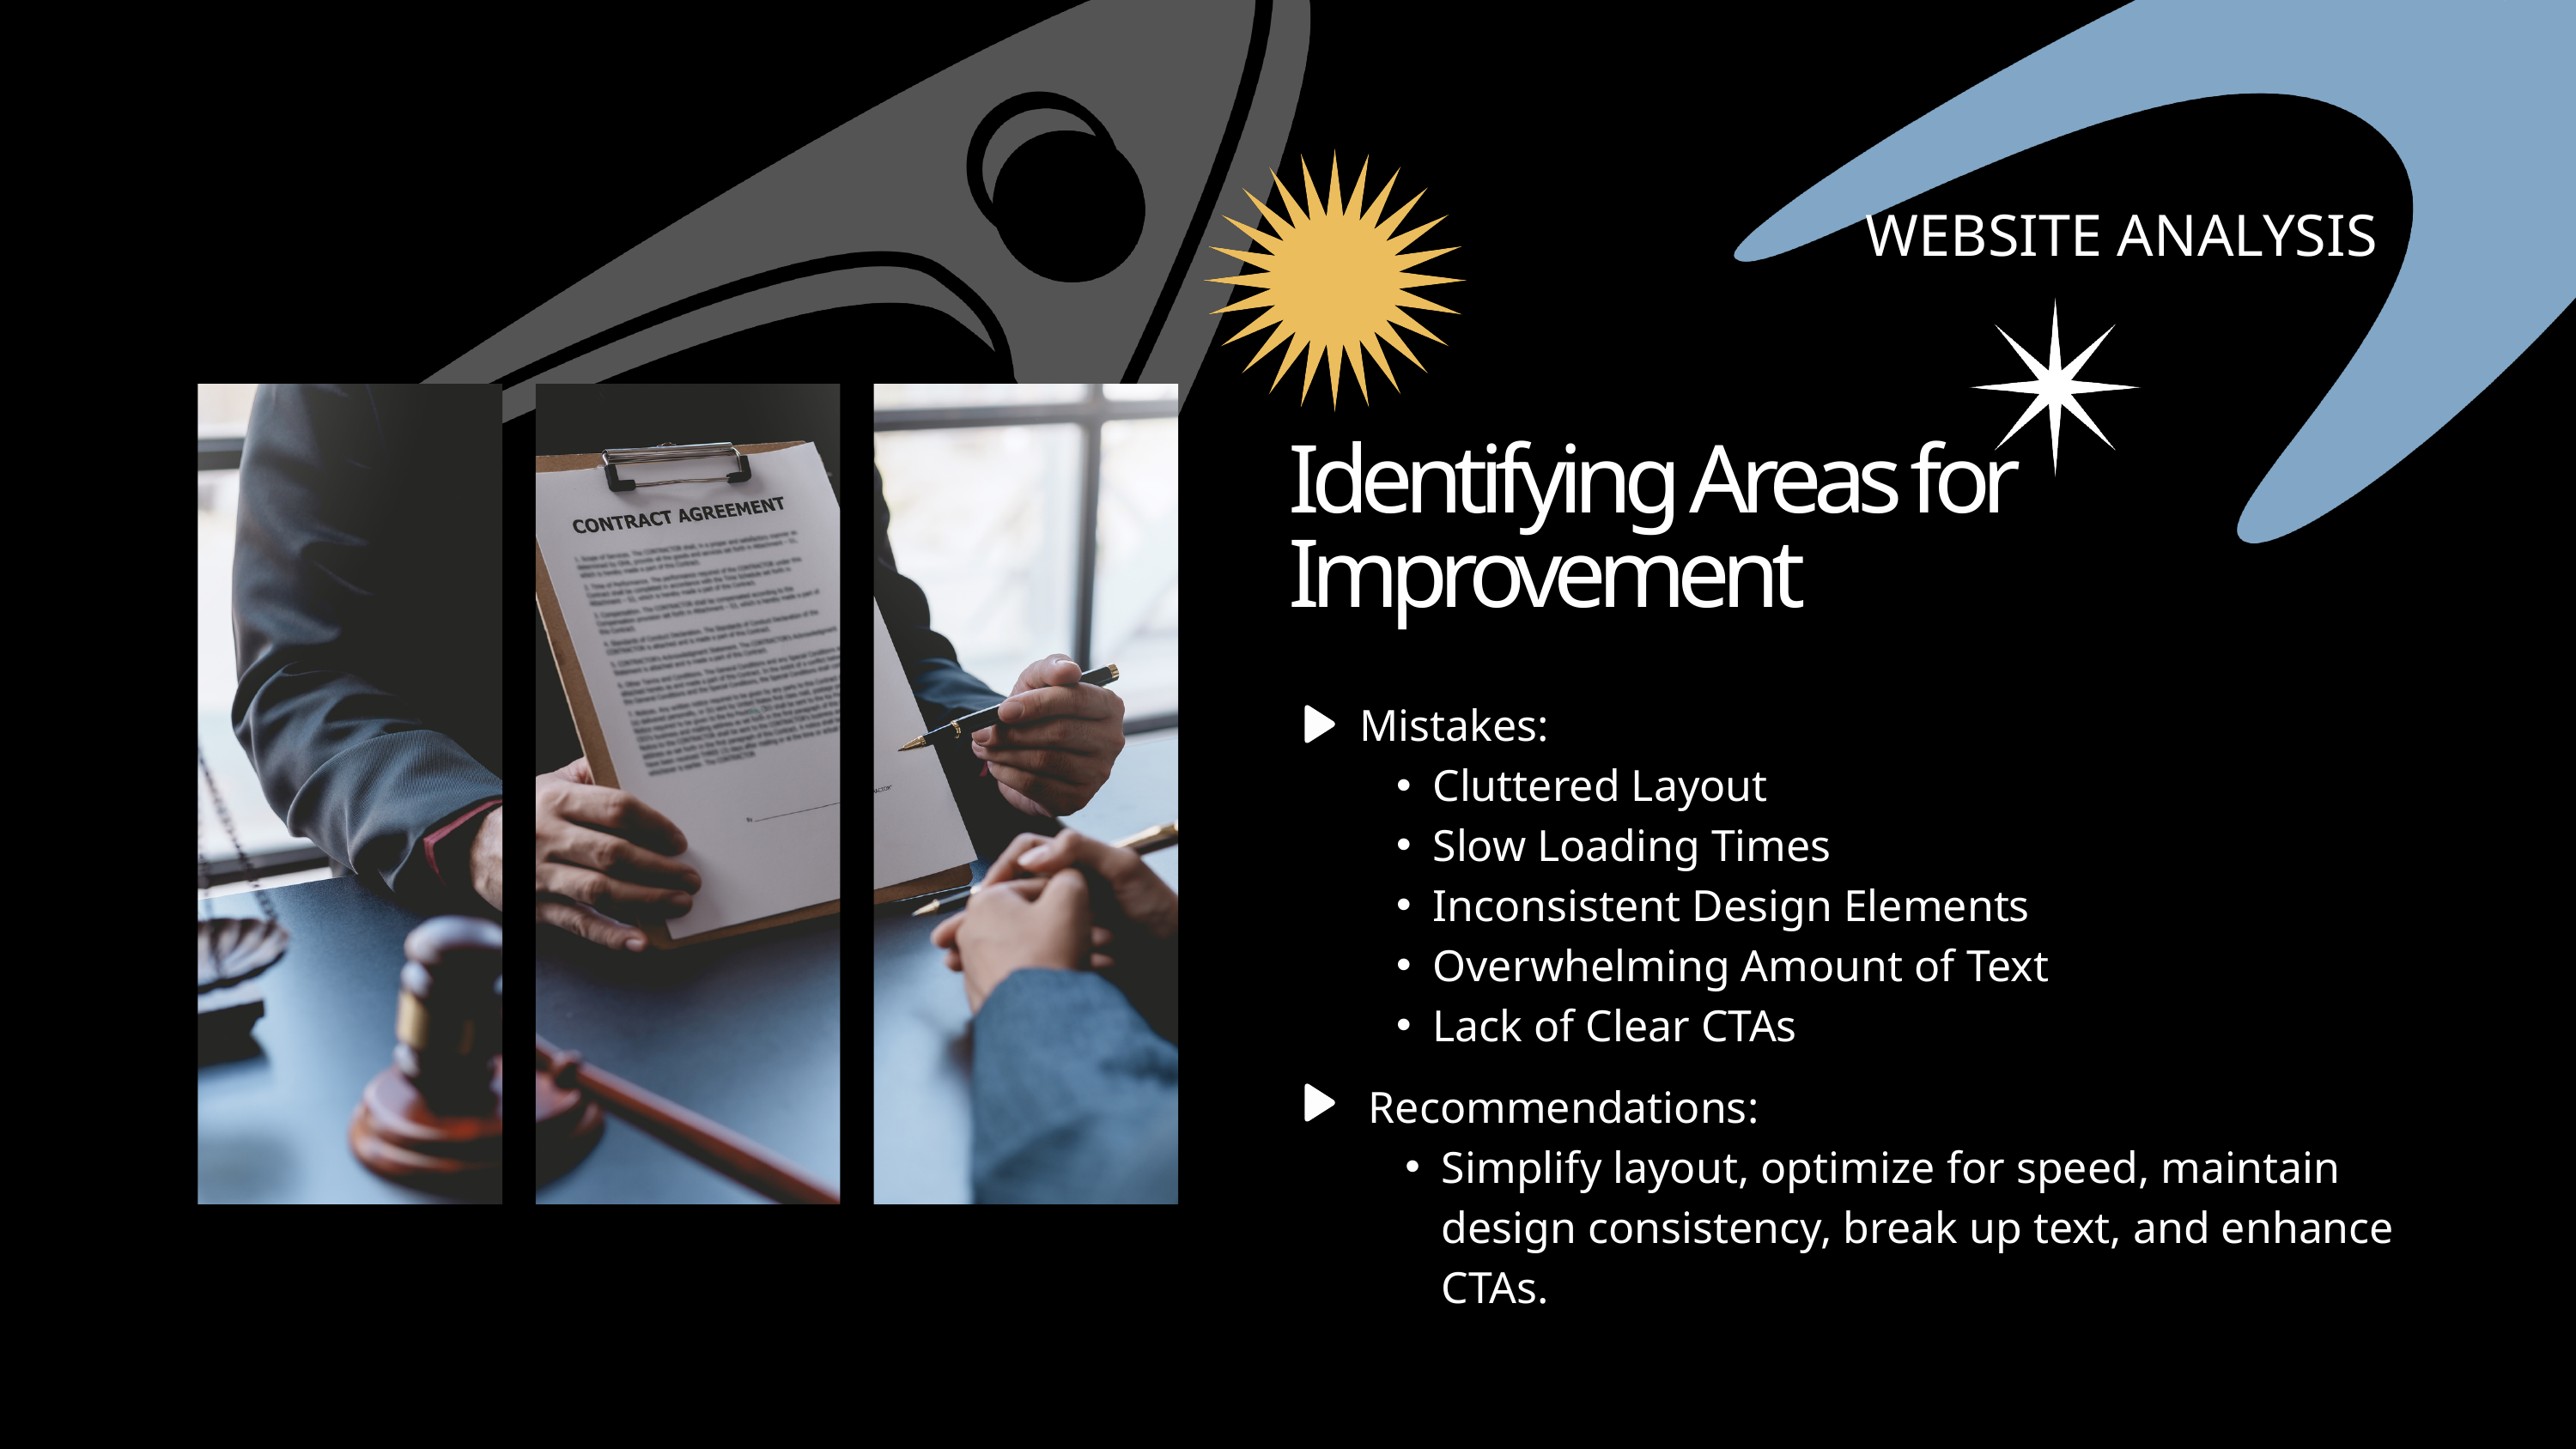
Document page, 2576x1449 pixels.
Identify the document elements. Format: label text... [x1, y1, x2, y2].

text_box [1304, 1083, 1335, 1122]
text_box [535, 384, 841, 1204]
text_box Mistakes: Cluttered Layout Slow Loading Times Inconsistent Design Elements Overwhelming Amount of Text Lack of Clear CTAs [1359, 689, 2432, 1111]
text_box [1707, 0, 2576, 606]
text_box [197, 384, 503, 1204]
text_box [1202, 148, 1467, 413]
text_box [873, 384, 1179, 1204]
text_box WEBSITE ANALYSIS [1455, 209, 2379, 268]
text_box Recommendations: Simplify layout, optimize for speed, maintain design consistency, break up text, and enhance CTAs. [1369, 1071, 2440, 1373]
text_box [337, 0, 1411, 894]
text_box Identifying Areas for Improvement [1288, 438, 2060, 720]
